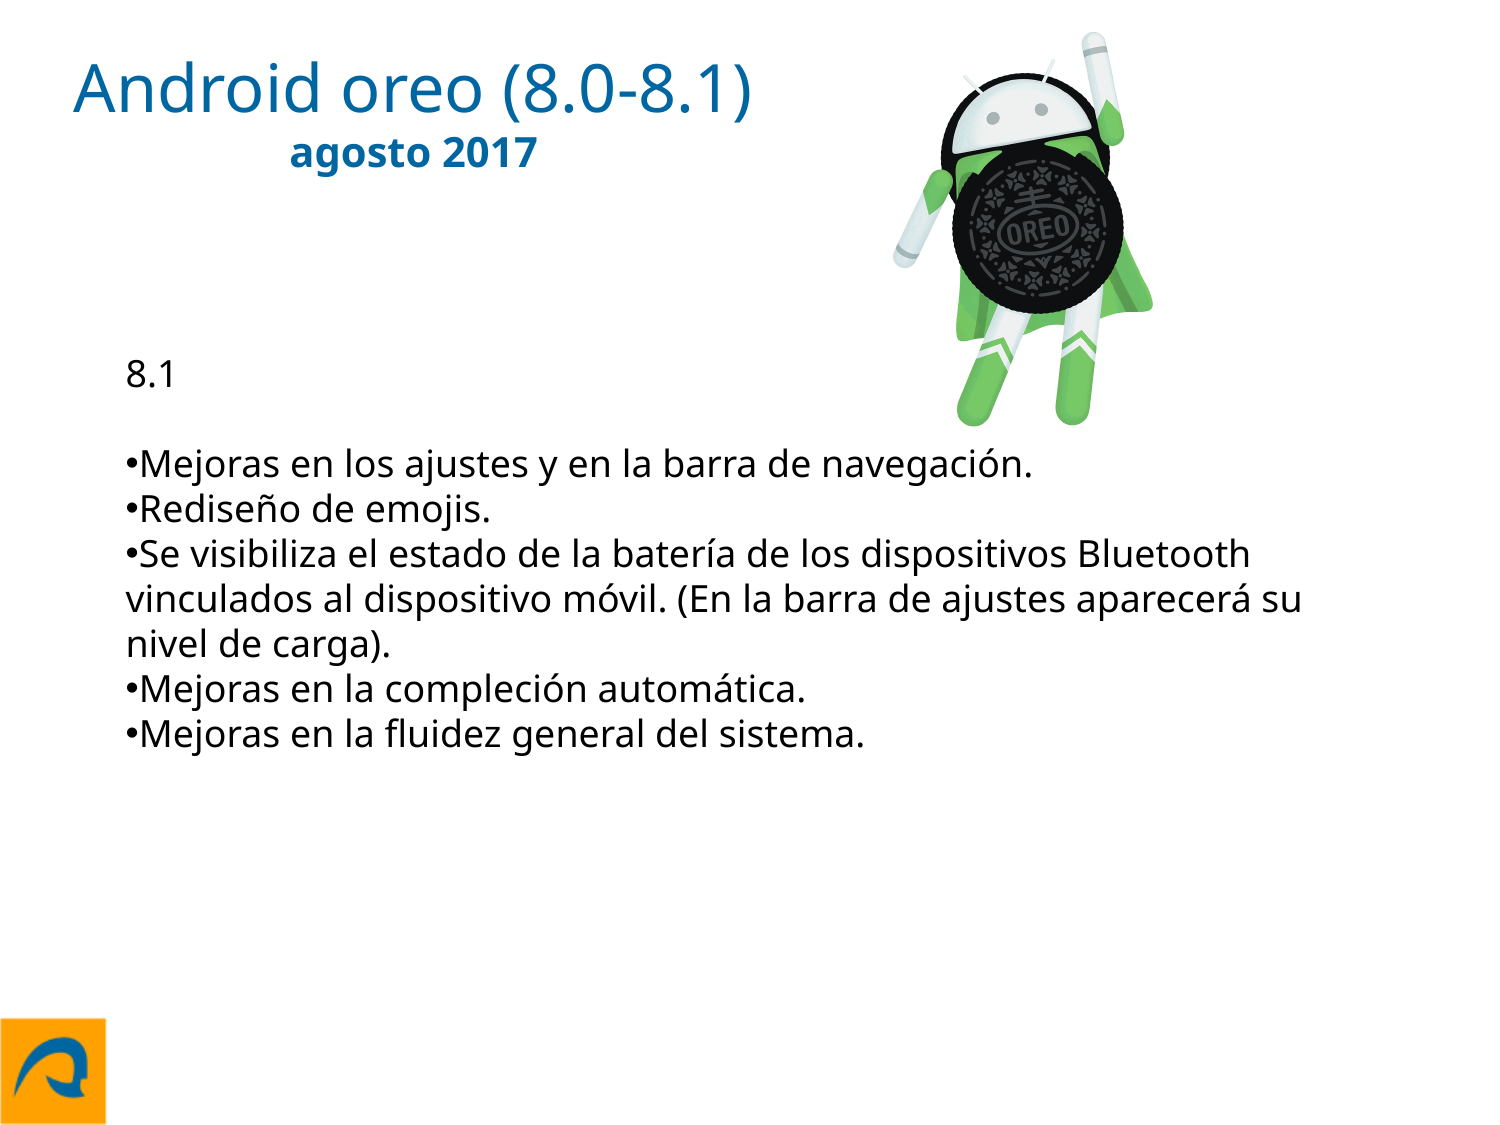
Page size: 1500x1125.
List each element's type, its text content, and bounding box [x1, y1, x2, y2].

picture [0, 0, 1500, 1125]
text_box 8.1 Mejoras en los ajustes y en la barra de navegación. Rediseño de emojis. Se visibiliza el estado de la batería de los dispositivos Bluetooth vinculados al dispositivo móvil. (En la barra de ajustes aparecerá su nivel de carga). Mejoras en la compleción automática. Mejoras en la fluidez general del sistema. [110, 342, 1377, 763]
title Android oreo (8.0-8.1) agosto 2017 [0, 0, 828, 223]
